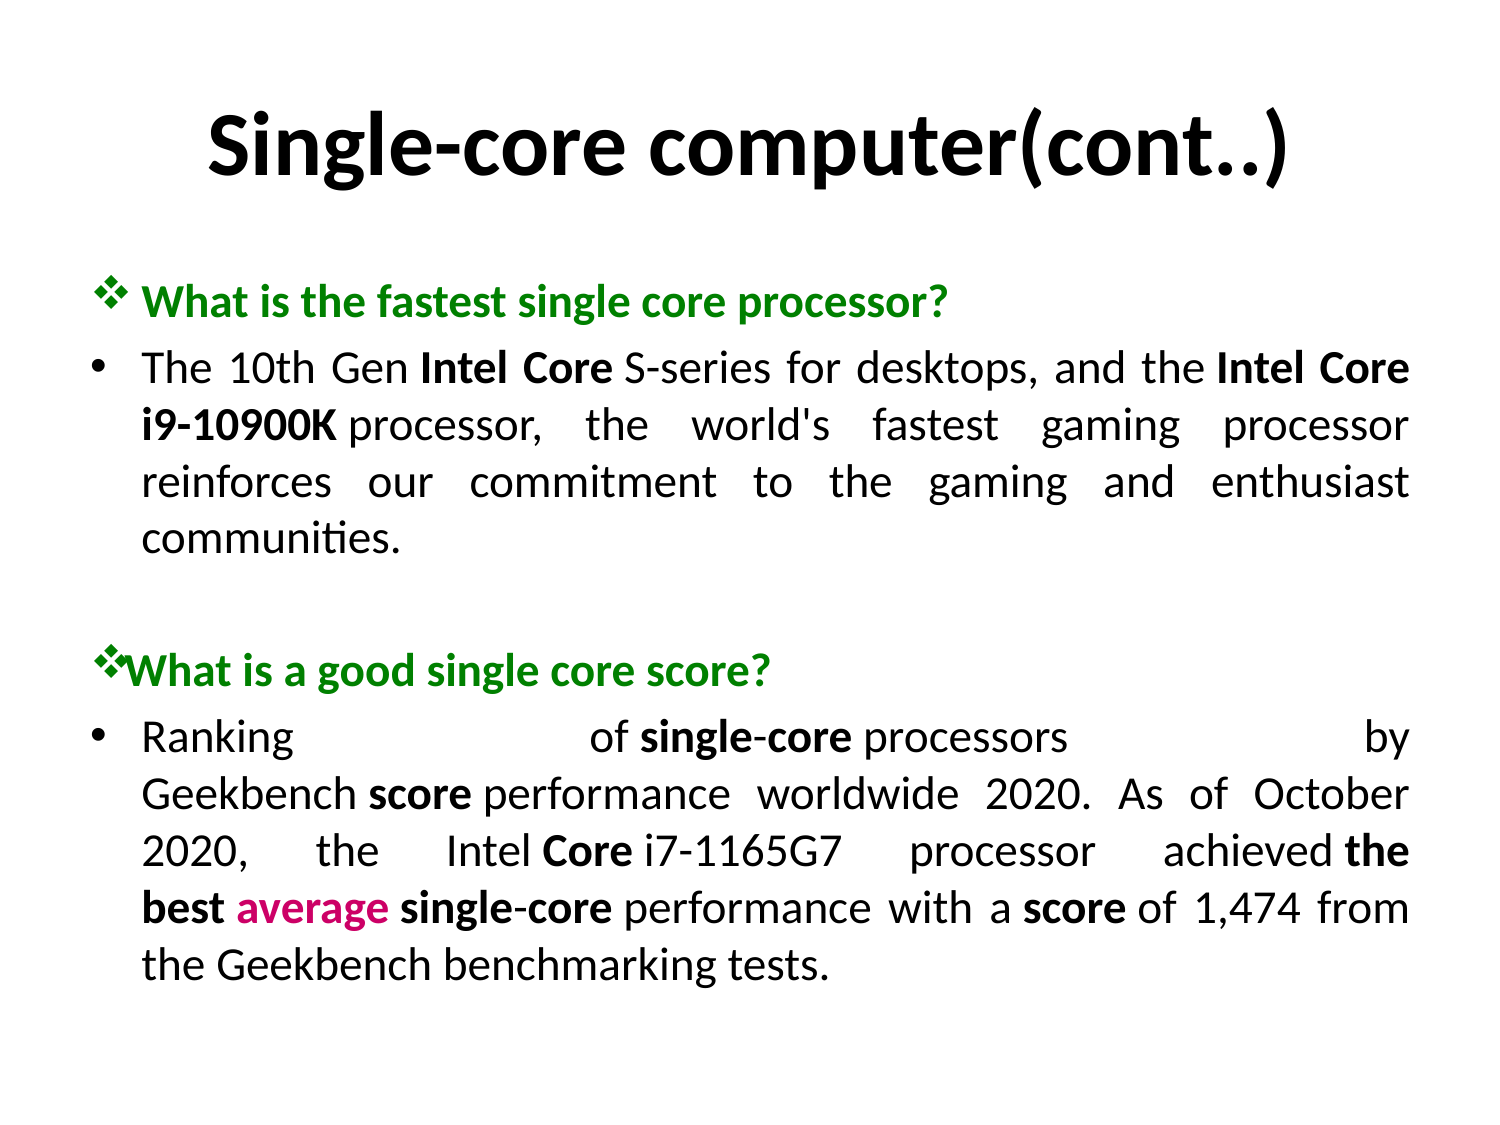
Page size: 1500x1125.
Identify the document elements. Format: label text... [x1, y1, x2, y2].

list What is the fastest single core processor? The 10th Gen Intel Core S-series for desktops, and the Intel Core i9-10900K processor, the world's fastest gaming processor reinforces our commitment to the gaming and enthusiast communities. What is a good single core score? Ranking of single-core processors by Geekbench score performance worldwide 2020. As of October 2020, the Intel Core i7-1165G7 processor achieved the best average single-core performance with a score of 1,474 from the Geekbench benchmarking tests. [75, 262, 1425, 1005]
title Single-core computer(cont..) [75, 45, 1425, 233]
